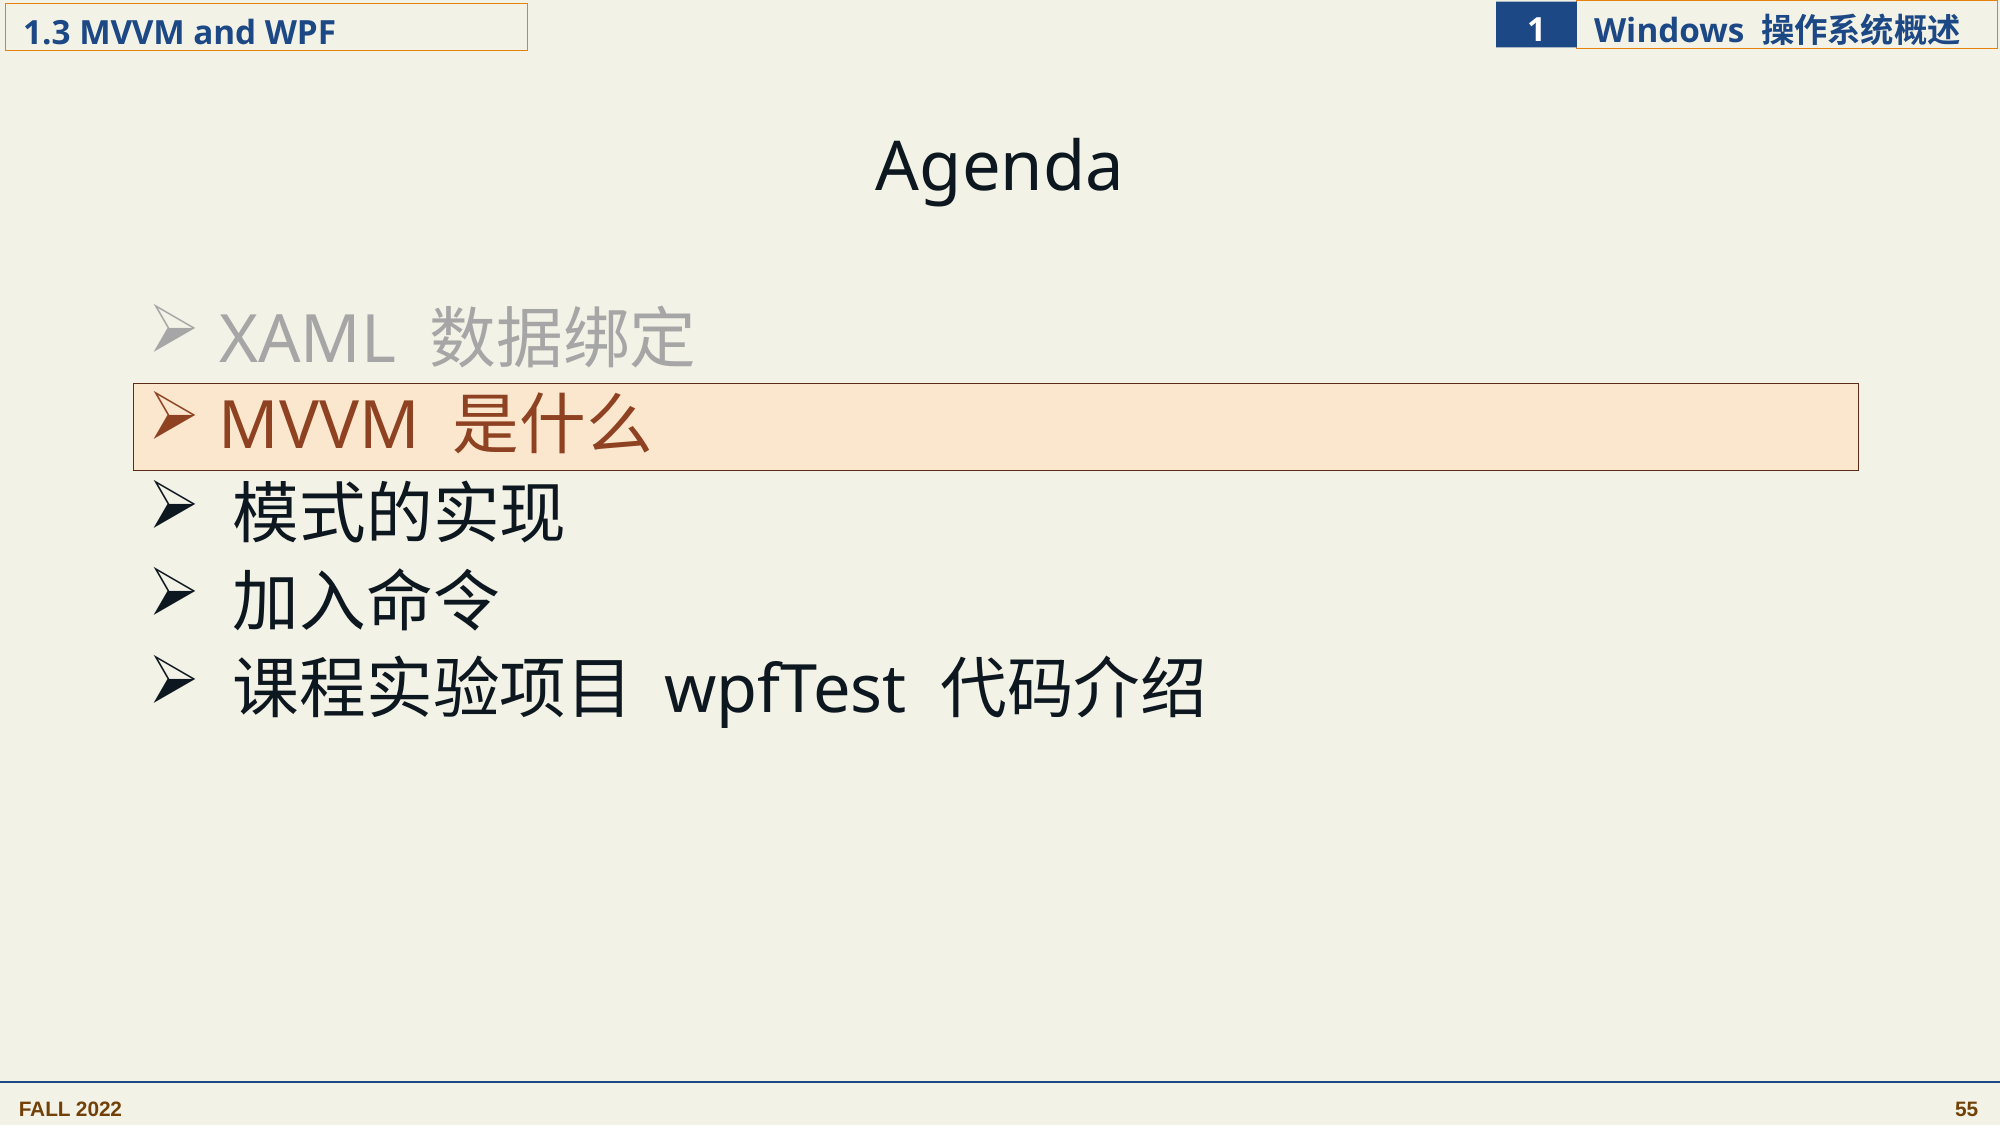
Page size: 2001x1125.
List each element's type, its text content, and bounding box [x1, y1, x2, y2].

text_box MVVM 是什么 [133, 383, 1859, 471]
list XAML 数据绑定 MVVM 是什么 模式的实现 加入命令 课程实验项目 wpfTest 代码介绍 [137, 299, 1863, 1014]
title Agenda [137, 59, 1863, 278]
